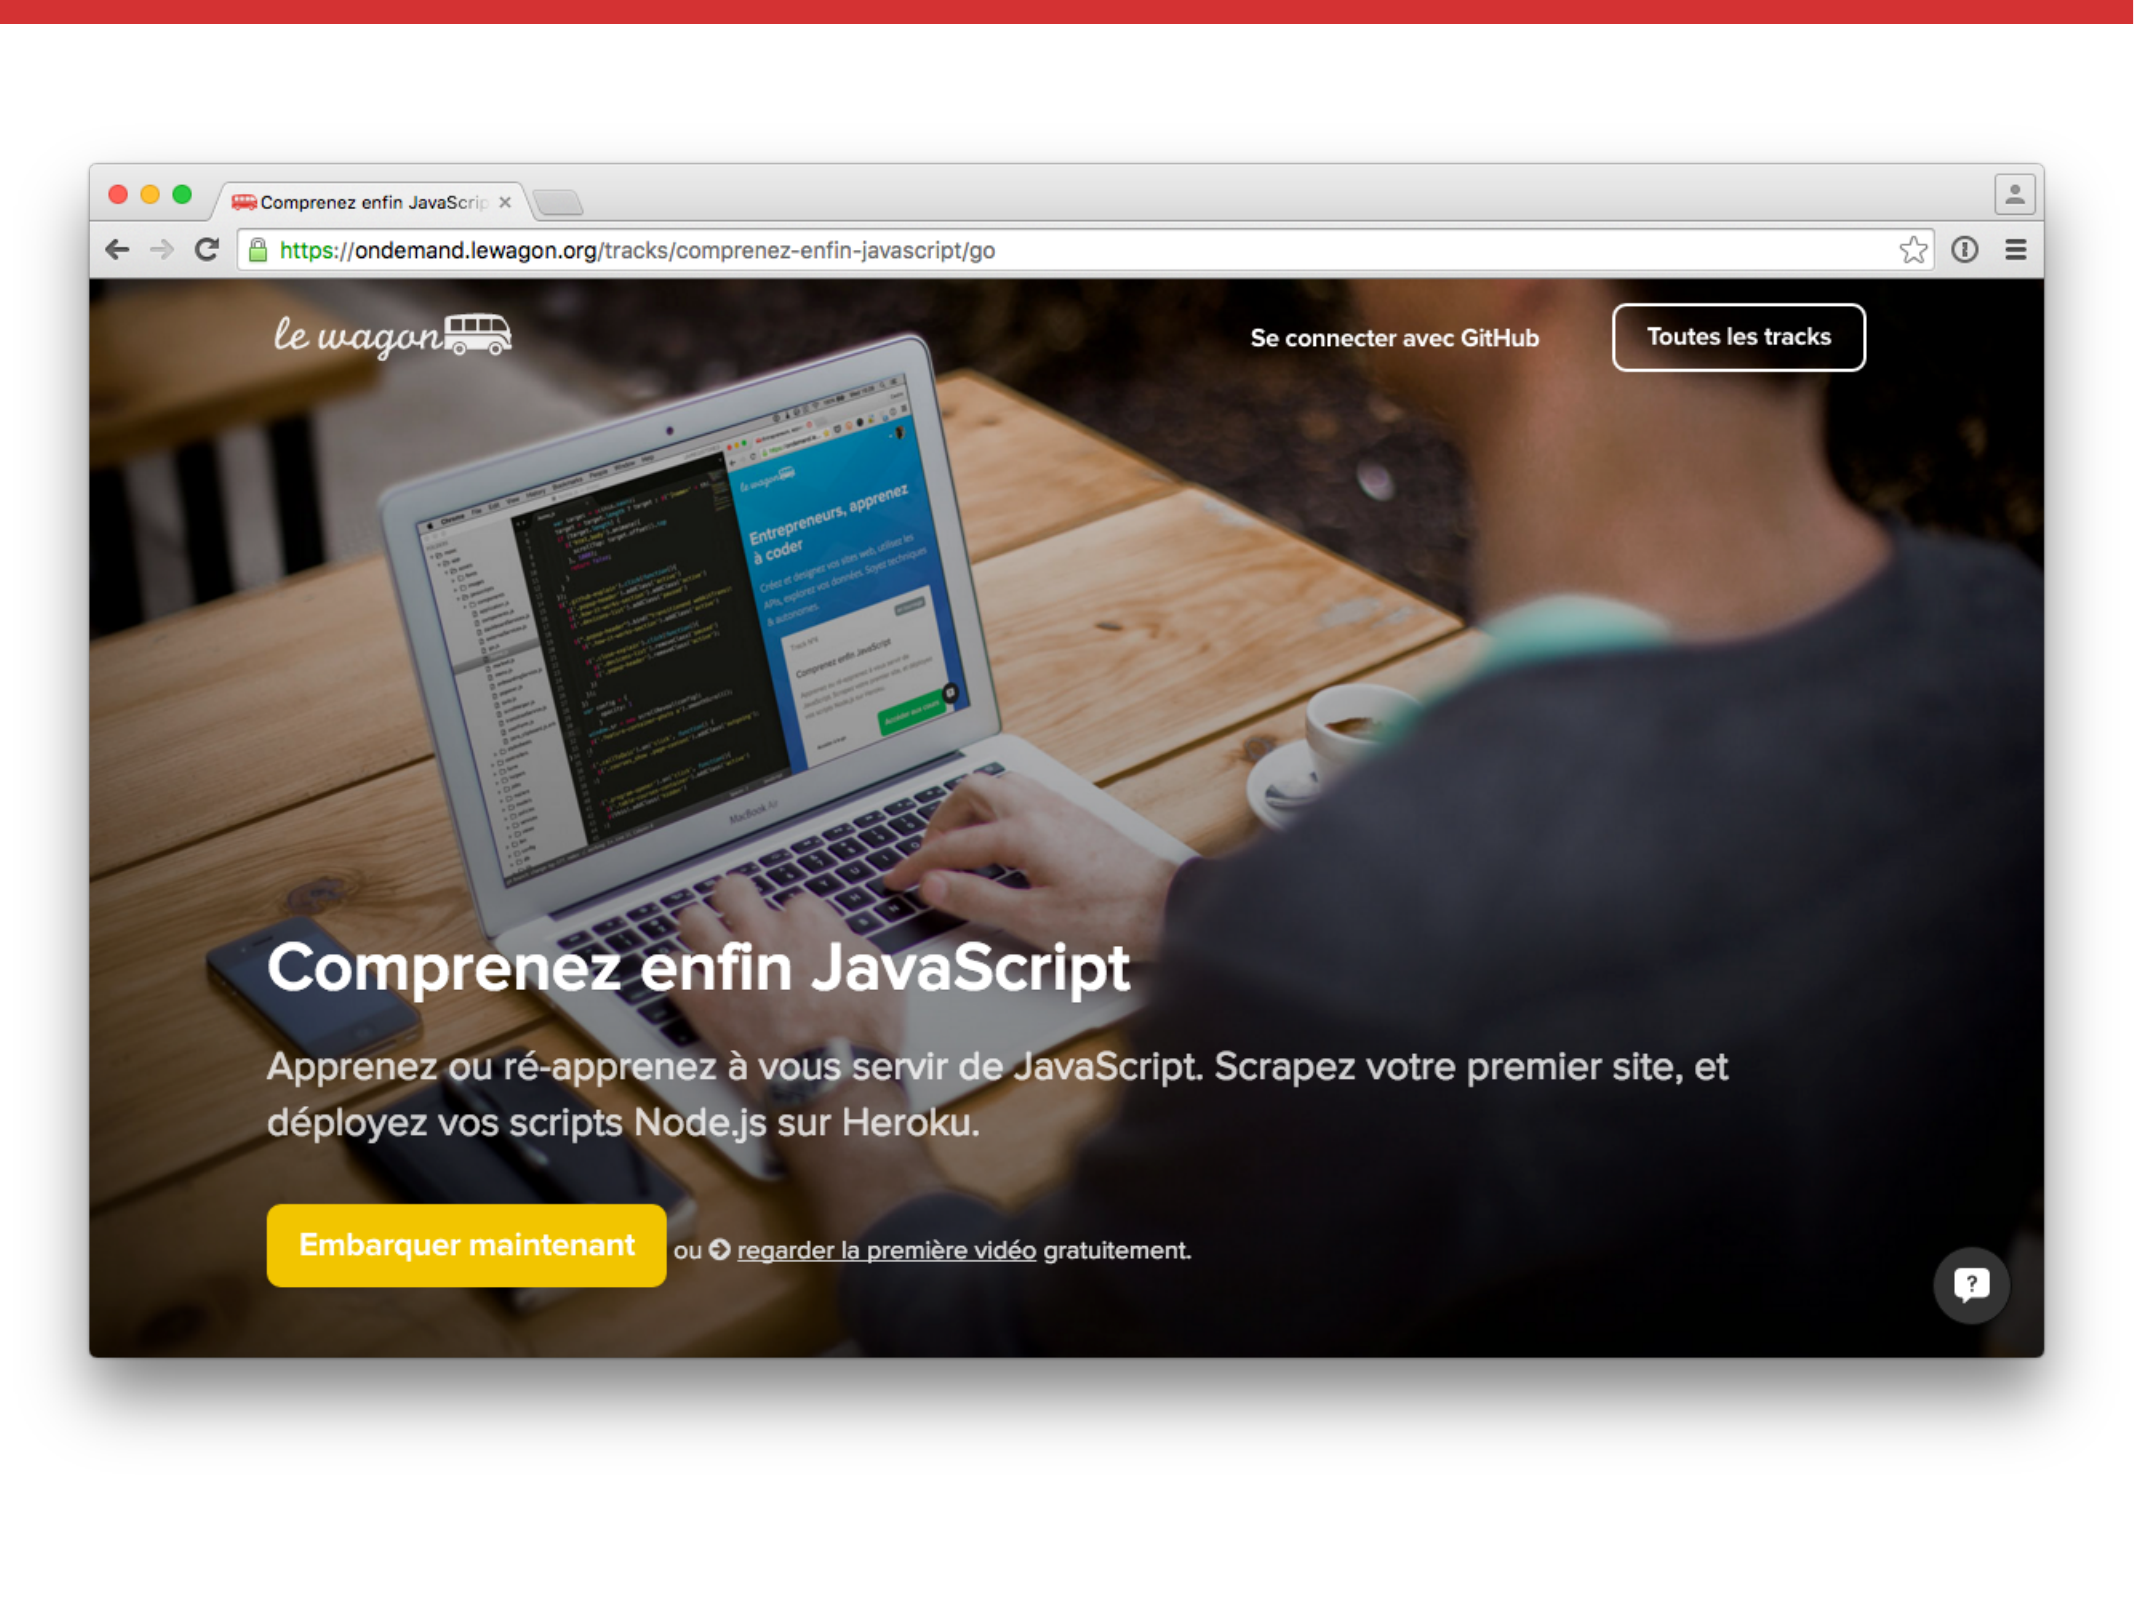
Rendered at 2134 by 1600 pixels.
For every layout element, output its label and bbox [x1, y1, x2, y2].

picture [0, 113, 2134, 1487]
